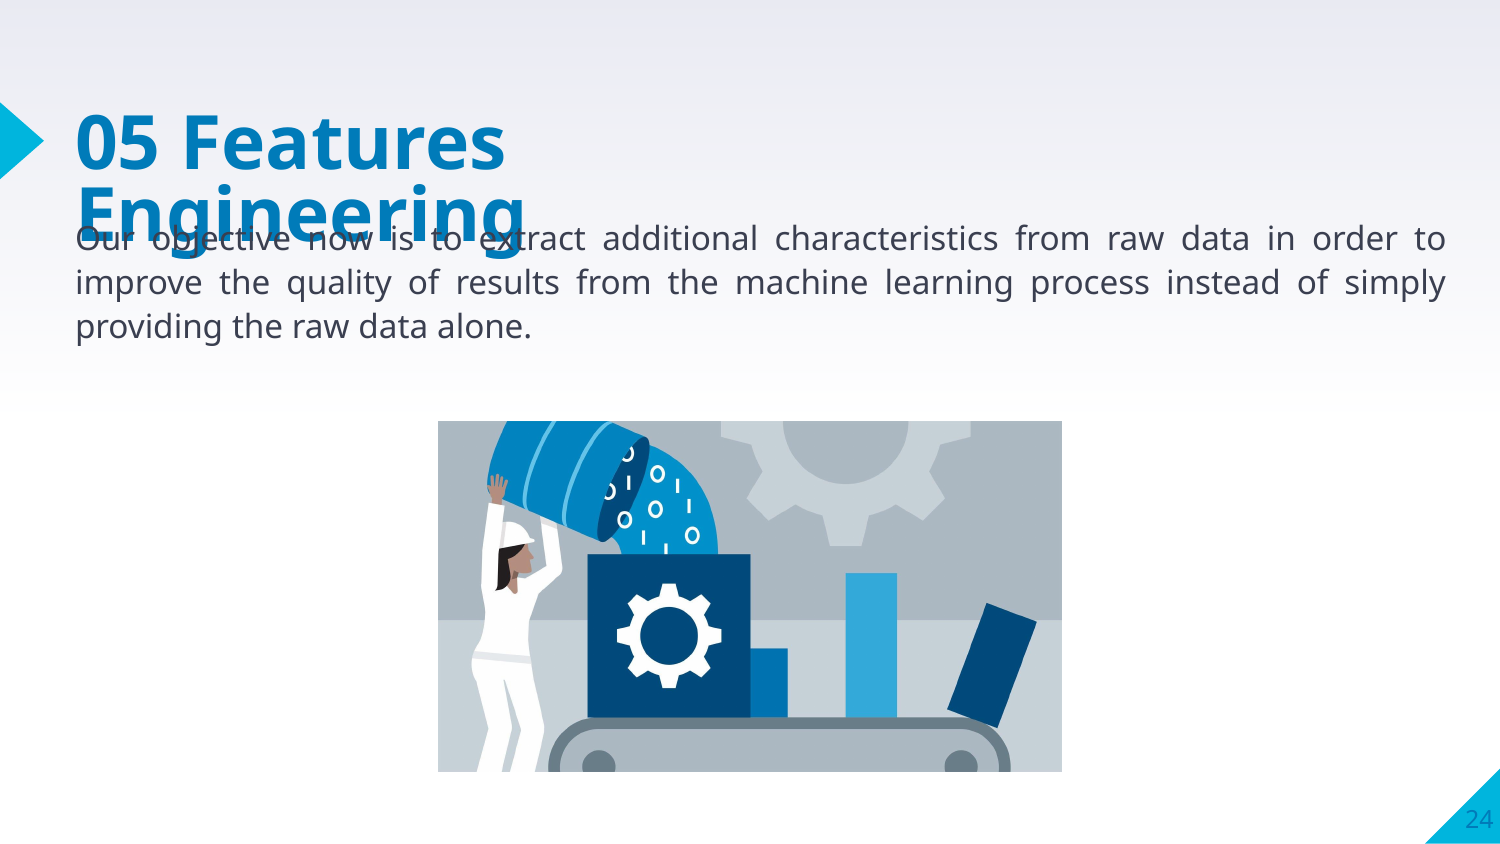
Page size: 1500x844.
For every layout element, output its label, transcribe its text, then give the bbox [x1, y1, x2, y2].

picture [438, 421, 1062, 773]
title 05 Features Engineering [75, 111, 959, 213]
slide_number 24 [1418, 760, 1494, 838]
list Our objective now is to extract additional characteristics from raw data in order to improve the quality of results from the machine learning process instead of simply providing the raw data alone. [75, 213, 1449, 380]
